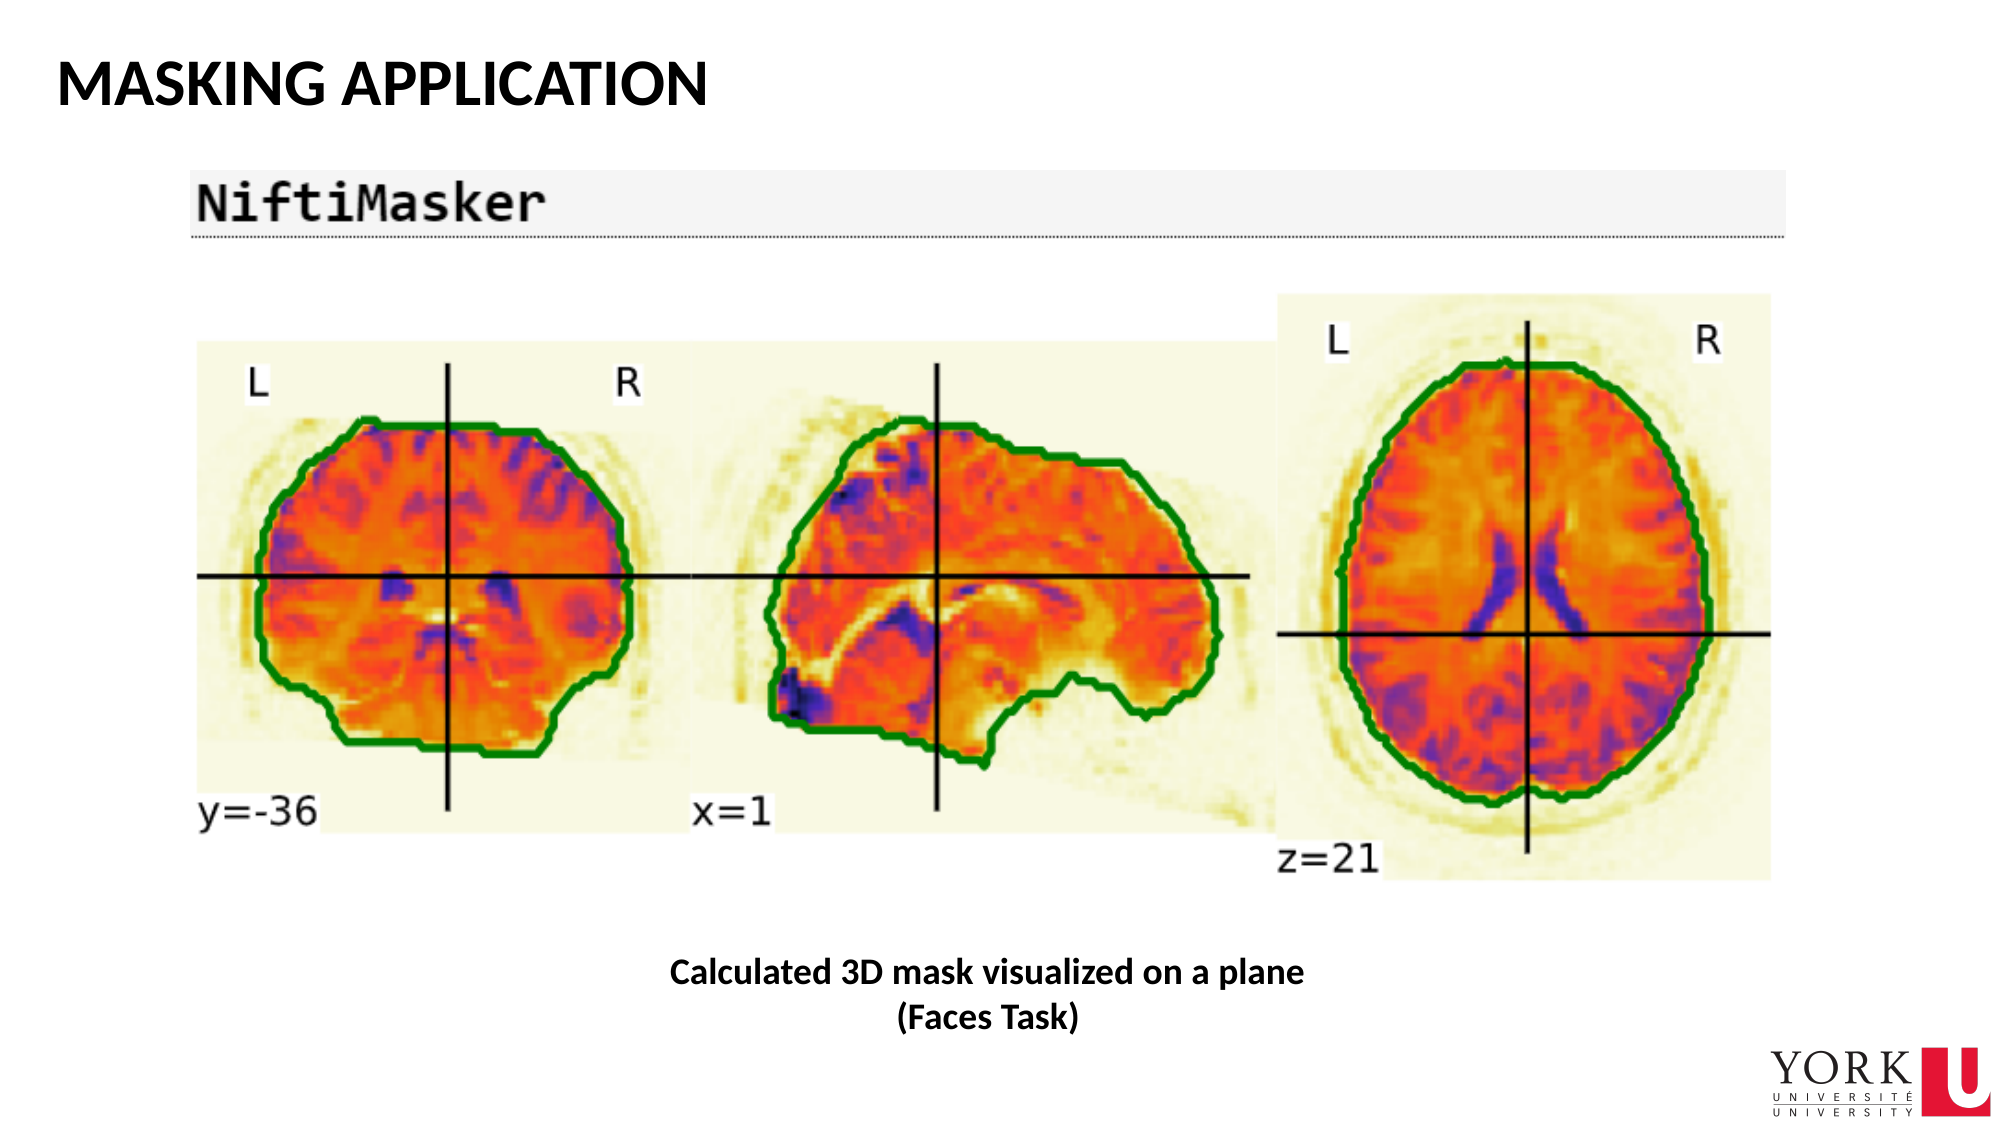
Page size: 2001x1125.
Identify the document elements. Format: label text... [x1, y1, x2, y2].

text_box MASKING APPLICATION [41, 31, 988, 127]
text_box Calculated 3D mask visualized on a plane (Faces Task) [617, 939, 1359, 1045]
picture [1761, 1039, 2000, 1125]
picture [190, 170, 1786, 886]
